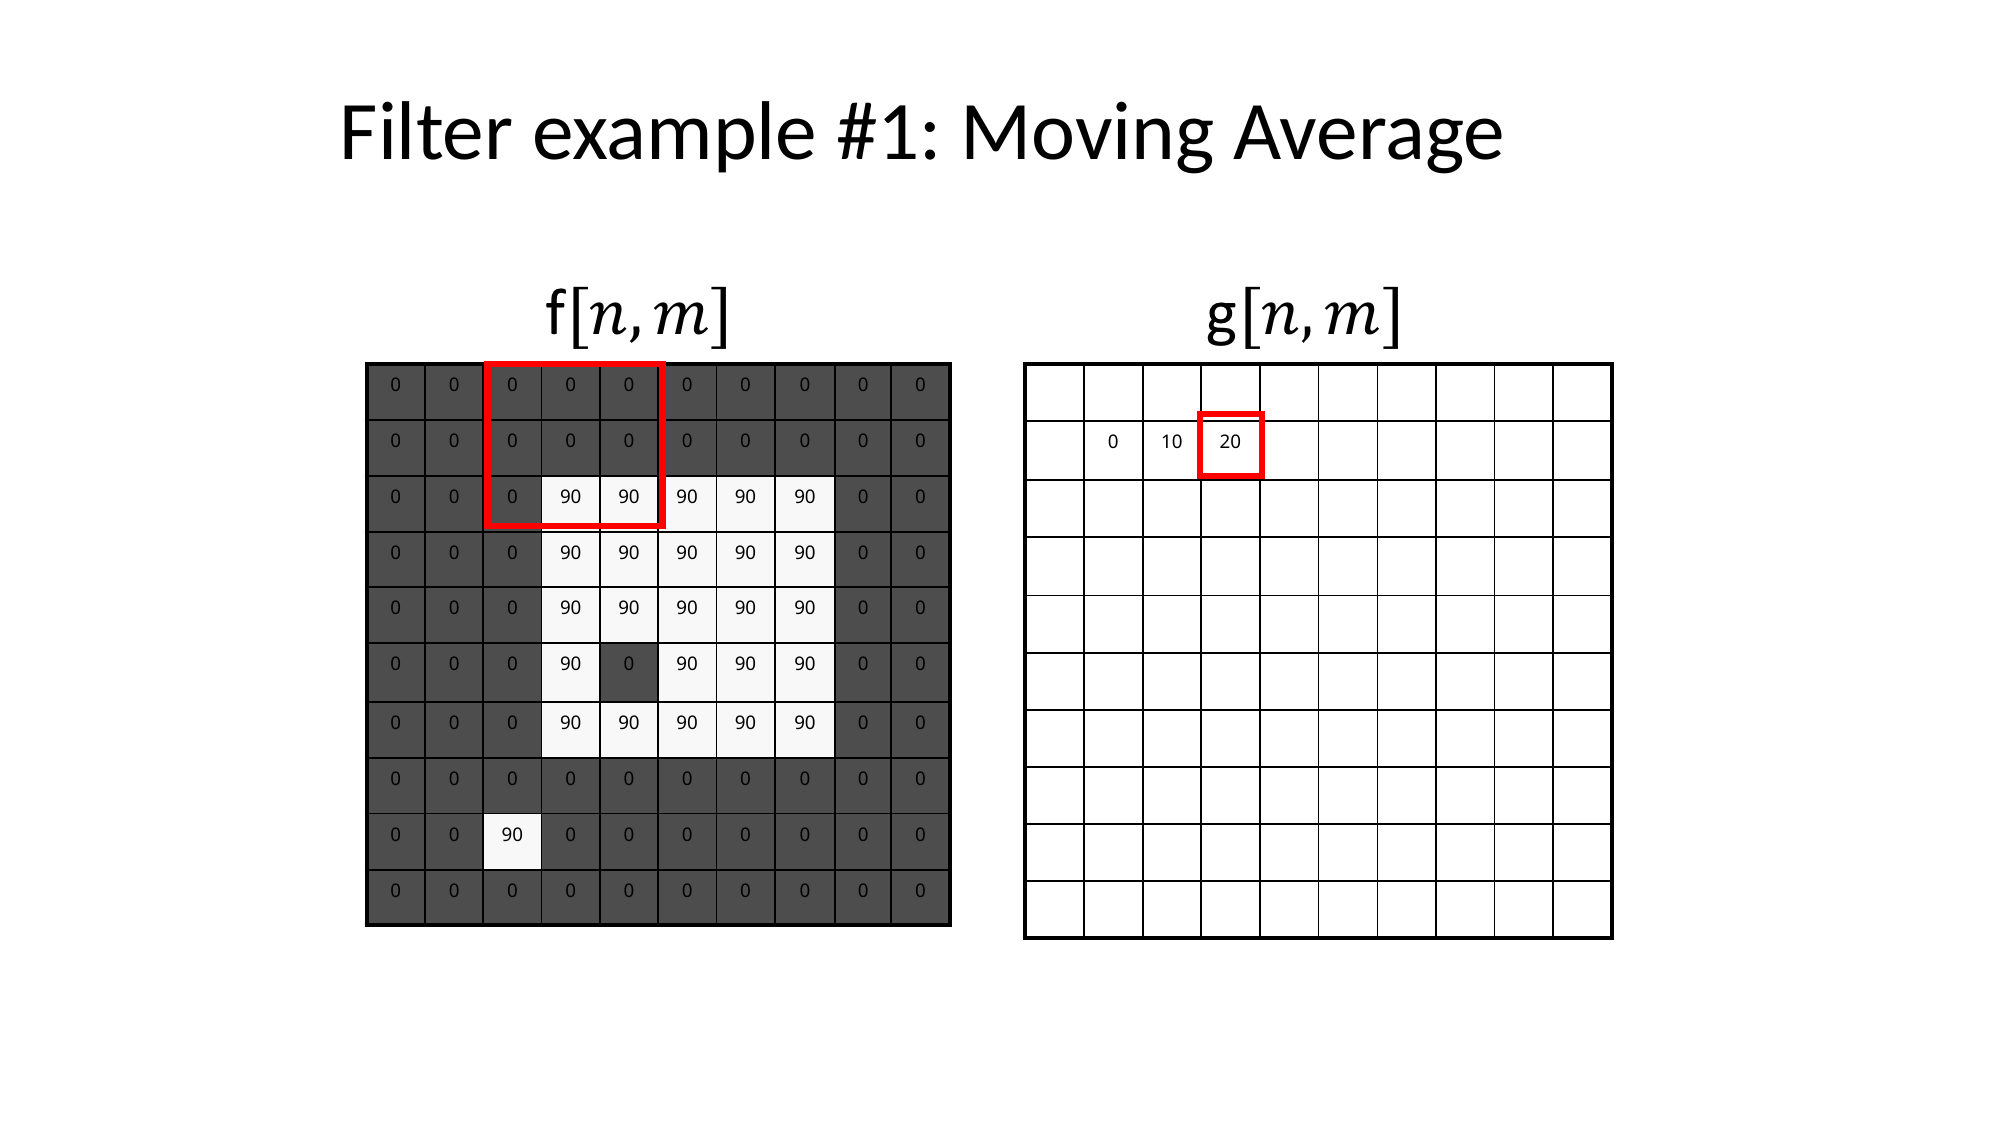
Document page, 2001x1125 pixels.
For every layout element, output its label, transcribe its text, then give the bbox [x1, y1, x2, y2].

table_cell 90 [601, 527, 657, 531]
text_box [544, 270, 735, 352]
table_cell 0 [542, 871, 599, 923]
table_cell 0 [601, 759, 657, 813]
table_cell [1261, 825, 1318, 880]
table_cell 90 [601, 533, 657, 586]
table_header [1261, 366, 1318, 420]
table_cell 0 [659, 759, 716, 813]
table_cell 0 [369, 477, 424, 531]
table_cell 0 [892, 814, 948, 869]
table_cell 0 [776, 871, 834, 923]
table_cell 90 [542, 588, 599, 642]
table_cell [1554, 596, 1610, 652]
table_cell 90 [659, 703, 716, 757]
table_cell 0 [892, 871, 948, 923]
table_cell 90 [776, 703, 834, 757]
table_cell 0 [836, 814, 890, 869]
table_cell 0 [836, 871, 890, 923]
table_header [1027, 366, 1083, 420]
table_cell [1378, 654, 1435, 709]
table_cell 0 [369, 644, 424, 701]
table_cell [1027, 882, 1083, 936]
table_cell 0 [426, 588, 482, 642]
table_header [1554, 366, 1610, 420]
table_cell 0 [426, 703, 482, 757]
table_cell 90 [717, 477, 774, 531]
table_cell 90 [717, 588, 774, 642]
table_cell 90 [776, 588, 834, 642]
table_cell [1437, 882, 1494, 936]
table_cell 90 [542, 527, 599, 531]
table_cell [1144, 711, 1200, 766]
table_cell [1554, 768, 1610, 823]
table_cell [1319, 768, 1377, 823]
table_cell 0 [426, 759, 482, 813]
table_cell [1319, 422, 1377, 479]
table_cell 0 [426, 871, 482, 923]
table_cell [1495, 654, 1552, 709]
table_header 0 [836, 366, 890, 419]
table_cell 90 [659, 588, 716, 642]
table_cell [1319, 538, 1377, 595]
table_cell 0 [717, 759, 774, 813]
table_cell [1202, 481, 1259, 536]
table_header 0 [426, 366, 482, 419]
table_cell 0 [484, 703, 541, 757]
table_cell 90 [776, 644, 834, 701]
table_cell [1437, 481, 1494, 536]
table_cell [1144, 882, 1200, 936]
table_cell [1085, 596, 1142, 652]
table_cell 0 [369, 759, 424, 813]
table_cell [1202, 538, 1259, 595]
table_cell 0 [836, 703, 890, 757]
table_cell 90 [659, 533, 716, 586]
table_cell [1085, 711, 1142, 766]
table_cell [1378, 596, 1435, 652]
table_cell [1085, 768, 1142, 823]
table_cell 90 [717, 644, 774, 701]
table_header [1319, 366, 1377, 420]
table_cell [1085, 825, 1142, 880]
table_cell [1554, 711, 1610, 766]
table_cell [1085, 481, 1142, 536]
table_cell [1319, 711, 1377, 766]
table_cell [1378, 825, 1435, 880]
table_cell 0 [369, 421, 424, 475]
table_cell 0 [776, 814, 834, 869]
table_cell [1437, 654, 1494, 709]
table_header 0 [892, 366, 948, 419]
table_cell 90 [601, 703, 657, 757]
text_box [1204, 270, 1406, 352]
table_cell 0 [542, 814, 599, 869]
table_cell [1437, 538, 1494, 595]
table_cell 0 [717, 421, 774, 475]
table_cell 0 [892, 477, 948, 531]
table_cell 0 [601, 644, 657, 701]
table_cell [1144, 481, 1200, 536]
table_cell [1027, 654, 1083, 709]
table_cell [1261, 654, 1318, 709]
table_cell 90 [717, 533, 774, 586]
table_cell 0 [836, 477, 890, 531]
table_cell 0 [659, 814, 716, 869]
table_header [1495, 366, 1552, 420]
table_cell 0 [426, 644, 482, 701]
table_cell [1495, 882, 1552, 936]
table_cell [1378, 711, 1435, 766]
table_cell [1554, 481, 1610, 536]
table_cell 90 [776, 477, 834, 531]
table_cell 0 [892, 759, 948, 813]
table_cell [1027, 768, 1083, 823]
table_cell [1554, 422, 1610, 479]
table_cell 90 [484, 814, 541, 869]
table_header 0 [776, 366, 834, 419]
table_cell 0 [426, 533, 482, 586]
table_cell 0 [601, 871, 657, 923]
table_cell [1144, 825, 1200, 880]
table_cell [1027, 422, 1083, 479]
table_cell [1319, 596, 1377, 652]
table_cell [1495, 538, 1552, 595]
table_cell [1202, 825, 1259, 880]
table_cell 90 [542, 644, 599, 701]
table_cell [1495, 825, 1552, 880]
table_cell 90 [659, 644, 716, 701]
table_cell [1554, 538, 1610, 595]
table_cell [1144, 654, 1200, 709]
table_cell 10 [1144, 422, 1200, 479]
table_cell [1437, 768, 1494, 823]
table_cell 90 [542, 703, 599, 757]
table_cell 0 [426, 477, 482, 531]
table_header [1378, 366, 1435, 420]
table_cell 0 [892, 644, 948, 701]
table_header [1085, 366, 1142, 420]
table_cell [1319, 882, 1377, 936]
text_box [1199, 413, 1263, 477]
table_cell 0 [892, 533, 948, 586]
table_cell 0 [484, 588, 541, 642]
table_cell [1378, 538, 1435, 595]
table_cell [1027, 538, 1083, 595]
table_header [1144, 366, 1200, 420]
table_cell 0 [369, 588, 424, 642]
table_cell [1261, 422, 1318, 479]
table_cell [1319, 481, 1377, 536]
table_cell [1261, 711, 1318, 766]
table_cell 0 [369, 871, 424, 923]
table_cell [1495, 711, 1552, 766]
table_header 0 [663, 366, 716, 419]
table_cell 90 [601, 588, 657, 642]
table_cell [1495, 768, 1552, 823]
table_cell 0 [776, 421, 834, 475]
table_cell 0 [369, 814, 424, 869]
table_cell [1261, 768, 1318, 823]
table_cell [1144, 768, 1200, 823]
table_cell [1202, 711, 1259, 766]
table_cell [1554, 882, 1610, 936]
table_cell [1202, 882, 1259, 936]
table_cell [1319, 654, 1377, 709]
table_cell [1085, 882, 1142, 936]
table_cell [1202, 654, 1259, 709]
table_cell [1261, 882, 1318, 936]
table_cell 0 [659, 871, 716, 923]
table_cell 0 [836, 588, 890, 642]
table_cell 0 [836, 533, 890, 586]
table_cell [1202, 768, 1259, 823]
table_cell [1378, 422, 1435, 479]
table_cell [1202, 596, 1259, 652]
table_cell 0 [892, 588, 948, 642]
table_cell [1027, 596, 1083, 652]
table_cell [1378, 768, 1435, 823]
table_cell 0 [836, 759, 890, 813]
table_cell 0 [542, 759, 599, 813]
table_cell [1437, 422, 1494, 479]
table_cell [1319, 825, 1377, 880]
table_cell [1027, 711, 1083, 766]
table_header 0 [369, 366, 424, 419]
table_cell 0 [484, 644, 541, 701]
table_cell [1378, 882, 1435, 936]
table_cell 0 [776, 759, 834, 813]
table_cell [1144, 596, 1200, 652]
table_cell [1144, 538, 1200, 595]
table_cell 0 [484, 759, 541, 813]
table_cell [1437, 711, 1494, 766]
table_cell 0 [369, 533, 424, 586]
table_cell 0 [484, 871, 541, 923]
table_cell [1554, 654, 1610, 709]
table_cell 0 [717, 814, 774, 869]
table_cell 0 [601, 814, 657, 869]
table_cell [1085, 538, 1142, 595]
table_cell 0 [836, 644, 890, 701]
table_cell [1027, 825, 1083, 880]
table_cell 0 [484, 477, 541, 531]
text_box [487, 363, 663, 527]
table_cell 0 [369, 703, 424, 757]
table_cell [1378, 481, 1435, 536]
table_cell [1495, 481, 1552, 536]
table_header 0 [717, 366, 774, 419]
table_cell 0 [717, 871, 774, 923]
table_cell 90 [776, 533, 834, 586]
table_cell 0 [426, 814, 482, 869]
table_cell [1027, 481, 1083, 536]
table_cell 90 [542, 533, 599, 586]
table_cell [1495, 596, 1552, 652]
table_header [1202, 366, 1259, 413]
table_cell [1437, 825, 1494, 880]
table_cell [1554, 825, 1610, 880]
table_cell [1261, 596, 1318, 652]
table_cell [1261, 481, 1318, 536]
table_cell 0 [892, 703, 948, 757]
table_cell 0 [836, 421, 890, 475]
table_cell [1085, 654, 1142, 709]
table_cell 0 [484, 533, 541, 586]
table_cell 0 [892, 421, 948, 475]
table_cell 90 [659, 477, 716, 531]
table_cell [1495, 422, 1552, 479]
table_cell 0 [426, 421, 482, 475]
table_cell 90 [717, 703, 774, 757]
table_cell 0 [1085, 422, 1142, 479]
table_cell [1437, 596, 1494, 652]
table_header [1437, 366, 1494, 420]
table_cell 0 [663, 421, 716, 475]
title Filter example #1: Moving Average [324, 38, 1675, 227]
table_cell [1261, 538, 1318, 595]
